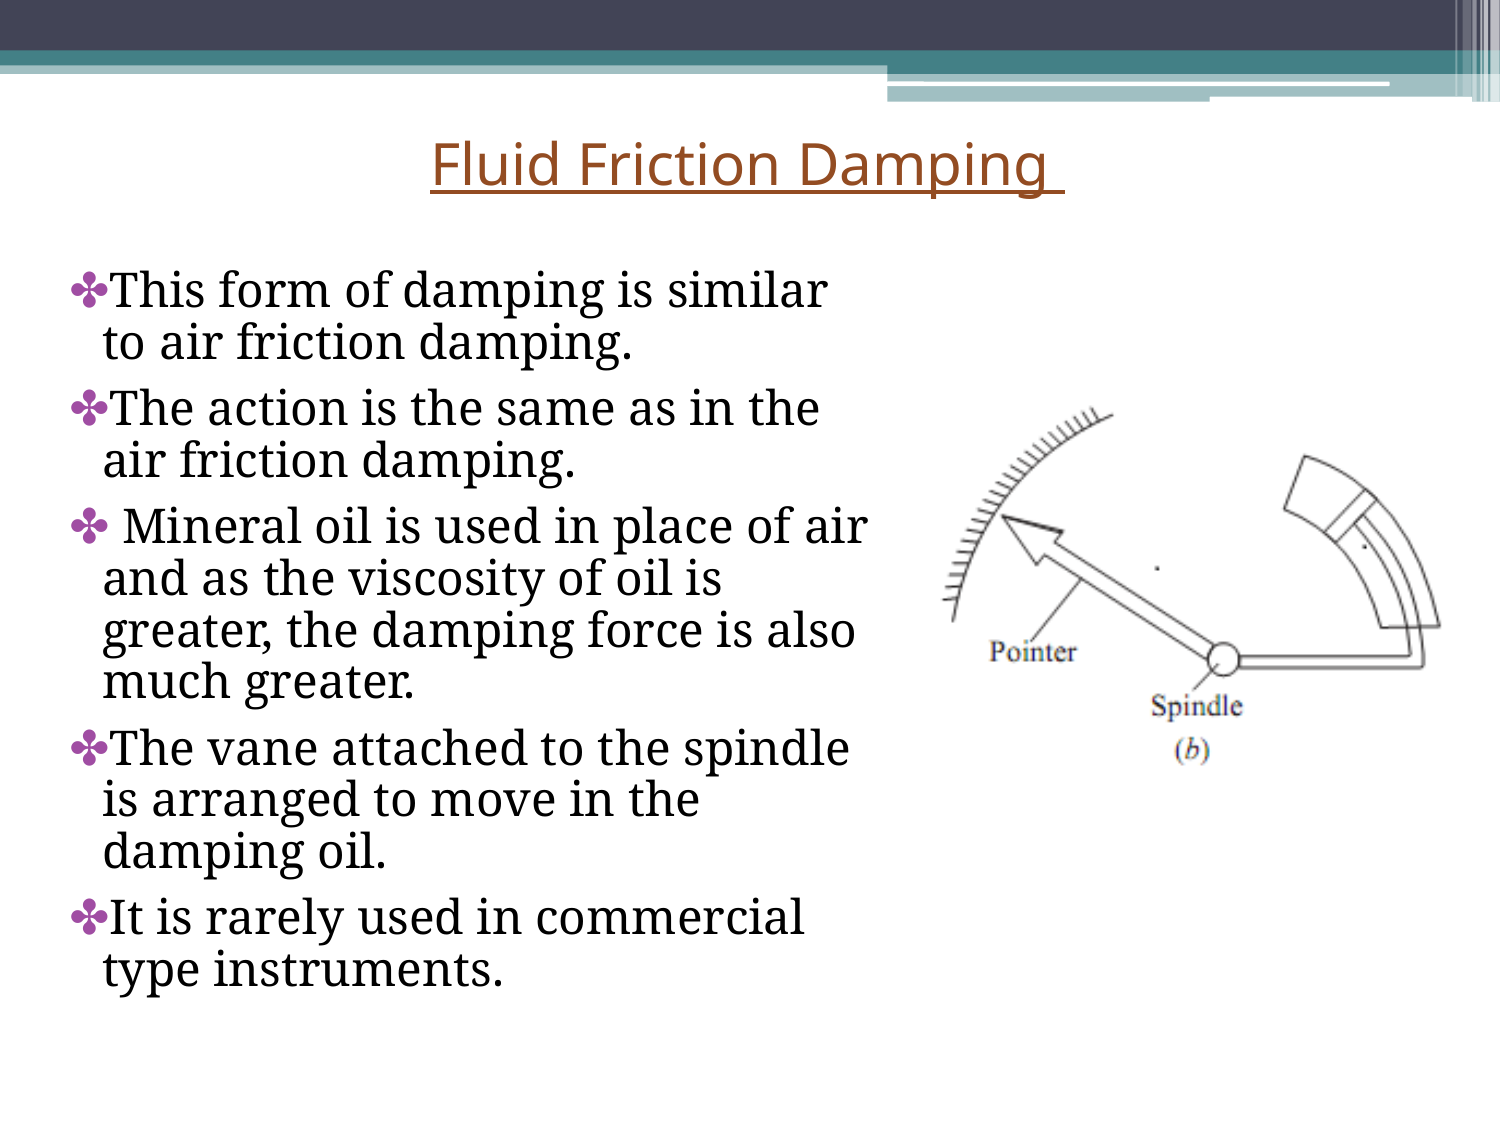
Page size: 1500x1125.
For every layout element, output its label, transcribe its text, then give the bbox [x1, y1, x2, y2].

list This form of damping is similar to air friction damping. The action is the same as in the air friction damping. Mineral oil is used in place of air and as the viscosity of oil is greater, the damping force is also much greater. The vane attached to the spindle is arranged to move in the damping oil. It is rarely used in commercial type instruments. [47, 258, 891, 1058]
title Fluid Friction Damping [71, 74, 1423, 251]
picture [926, 388, 1462, 795]
